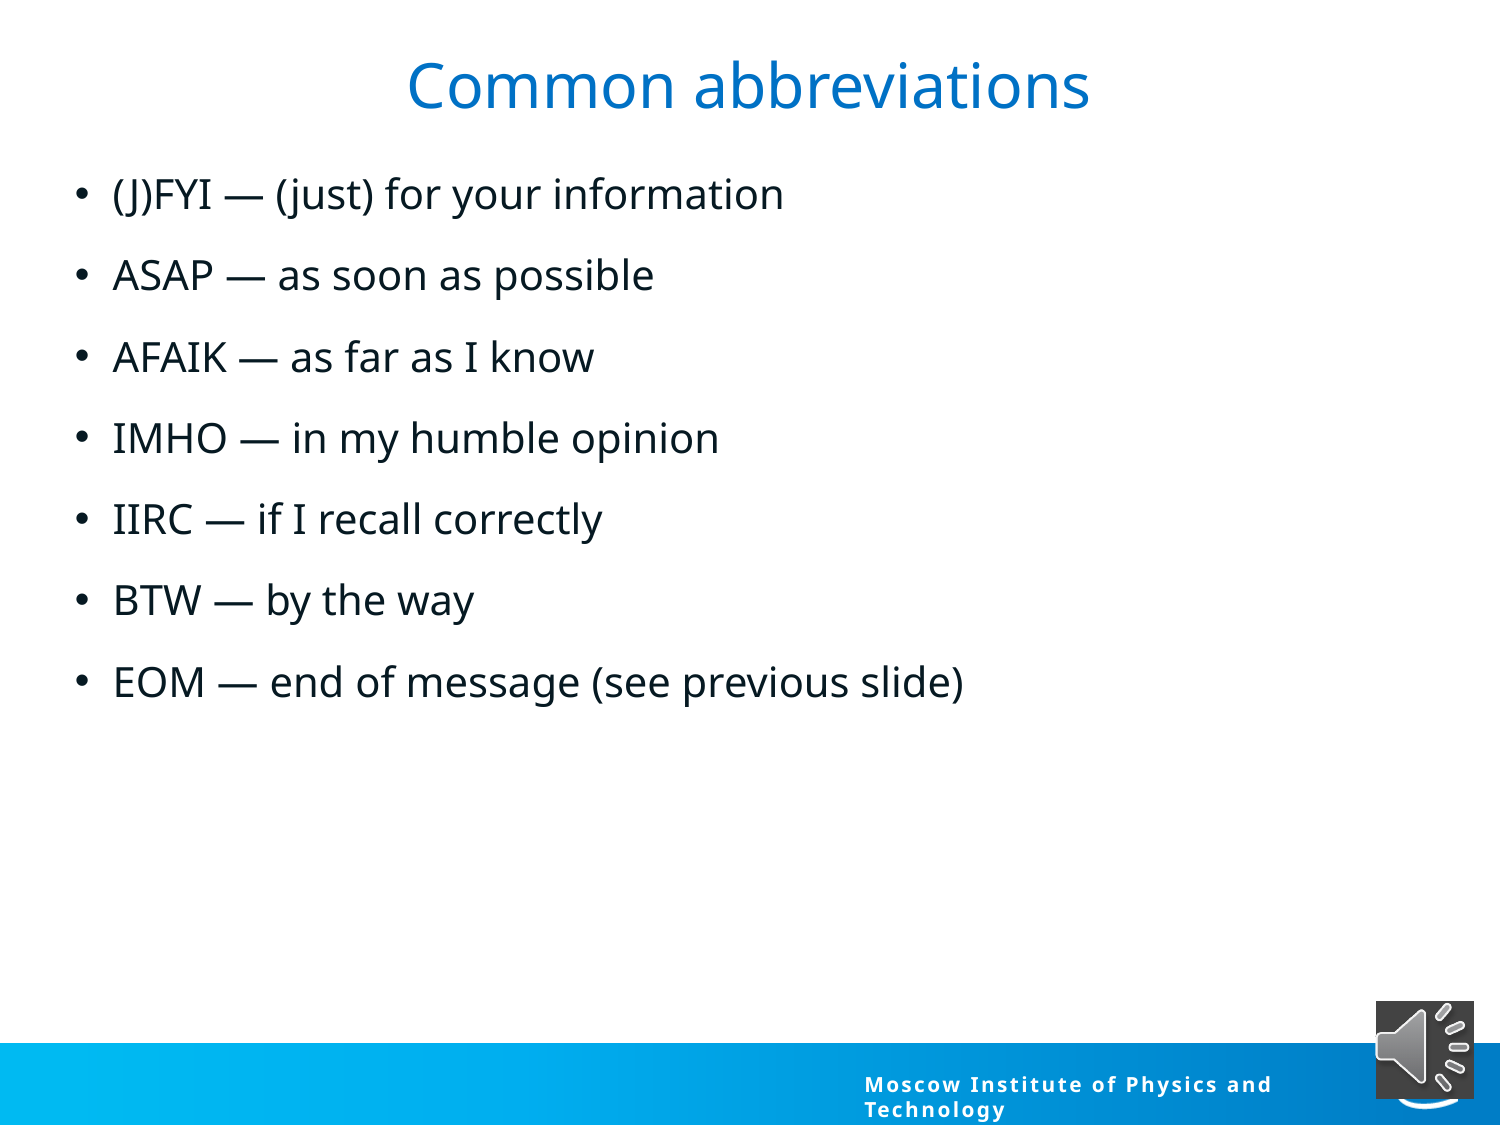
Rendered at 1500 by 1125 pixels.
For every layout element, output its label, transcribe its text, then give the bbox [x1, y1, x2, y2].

picture [1324, 999, 1500, 1125]
title Common abbreviations [74, 66, 1425, 167]
picture [1289, 1043, 1296, 1125]
list (J)FYI — (just) for your information ASAP — as soon as possible AFAIK — as far as I know IMHO — in my humble opinion IIRC — if I recall correctly BTW — by the way EOM — end of message (see previous slide) [74, 167, 1458, 971]
picture [1245, 1043, 1252, 1082]
picture [1307, 1043, 1314, 1125]
picture [1245, 1084, 1252, 1125]
